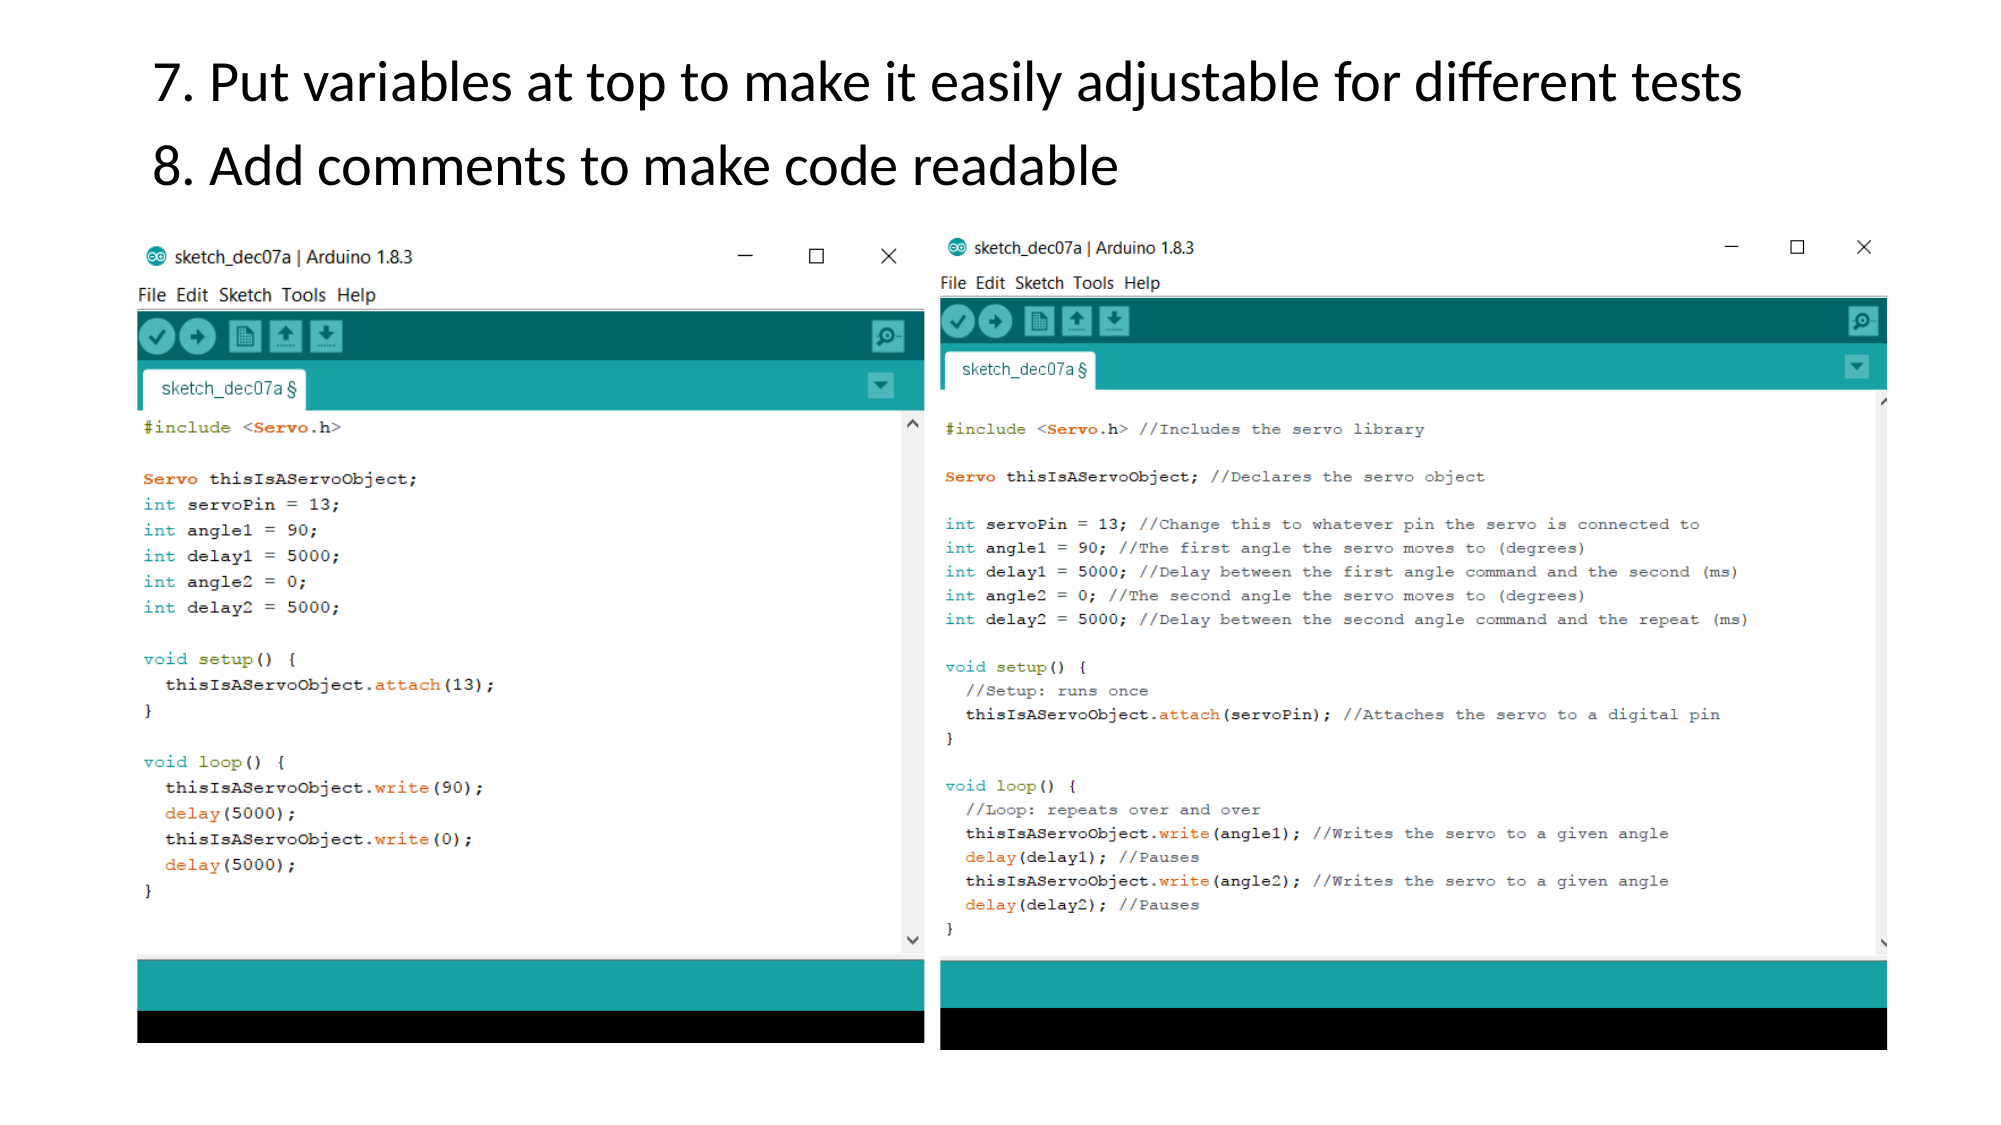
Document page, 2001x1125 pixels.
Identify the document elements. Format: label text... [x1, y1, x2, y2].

picture [940, 230, 1888, 1050]
picture [137, 237, 925, 1043]
list 7. Put variables at top to make it easily adjustable for different tests 8. Add comments to make code readable [137, 43, 1863, 215]
